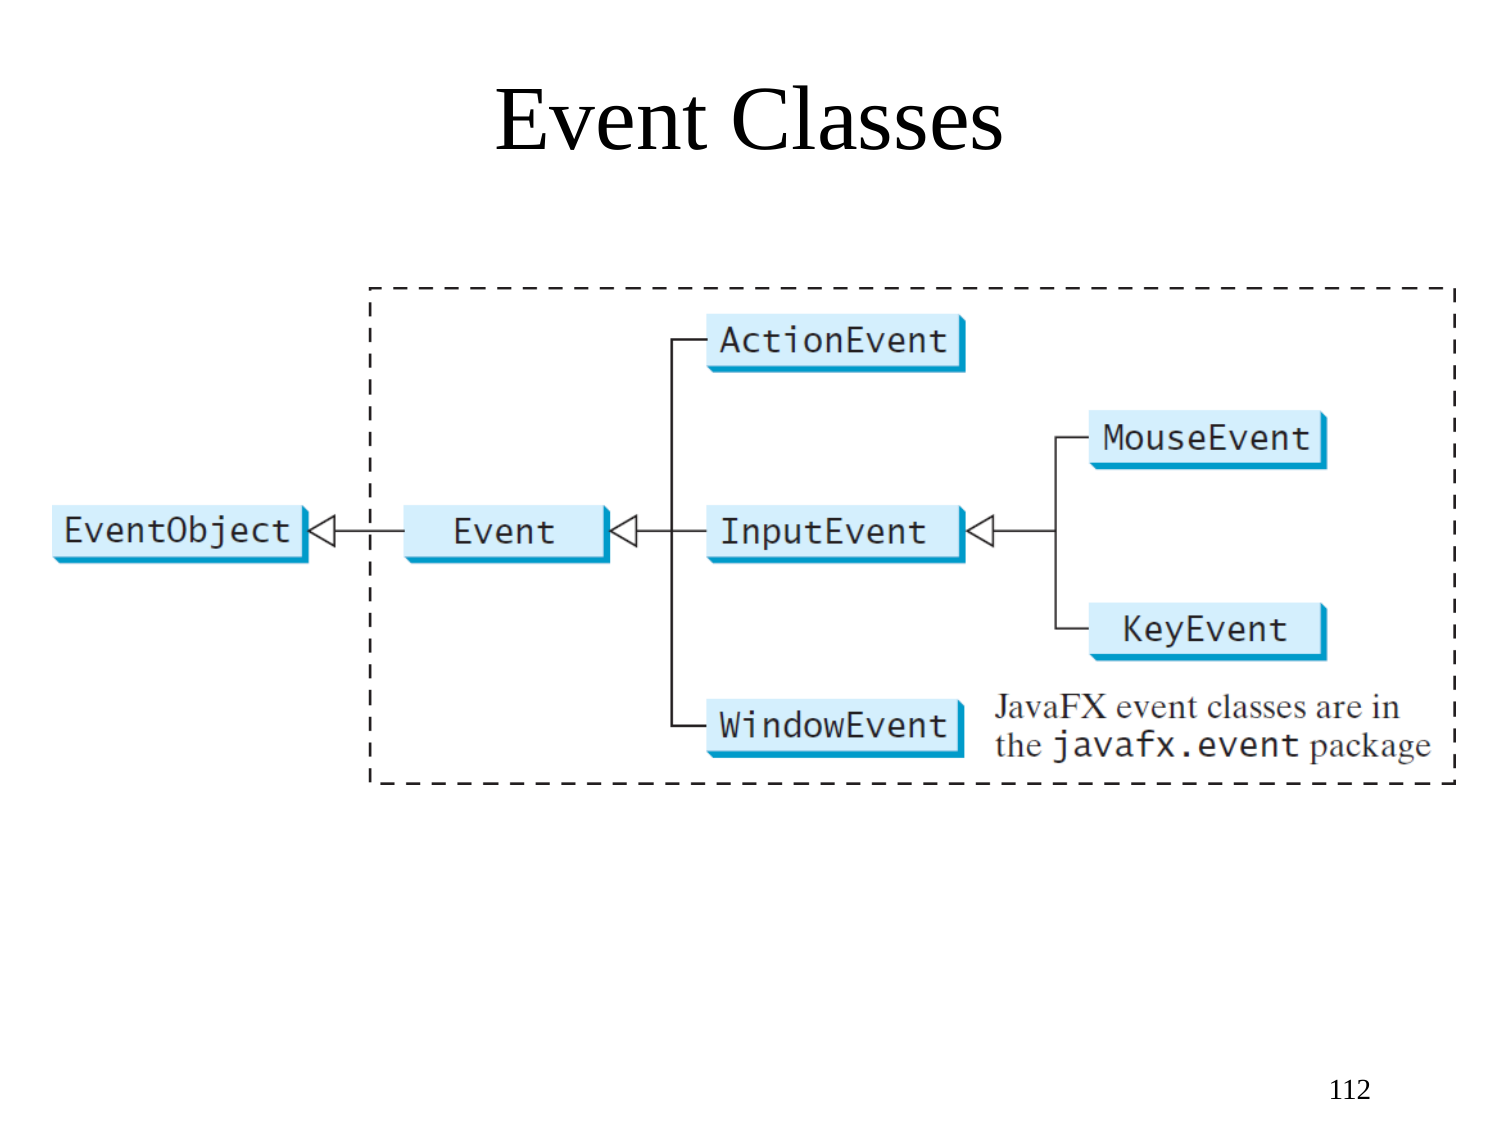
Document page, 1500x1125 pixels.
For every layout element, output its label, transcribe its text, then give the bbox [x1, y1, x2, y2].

picture [52, 286, 1456, 785]
title Event Classes [492, 55, 1008, 246]
slide_number 112 [1322, 1070, 1381, 1125]
